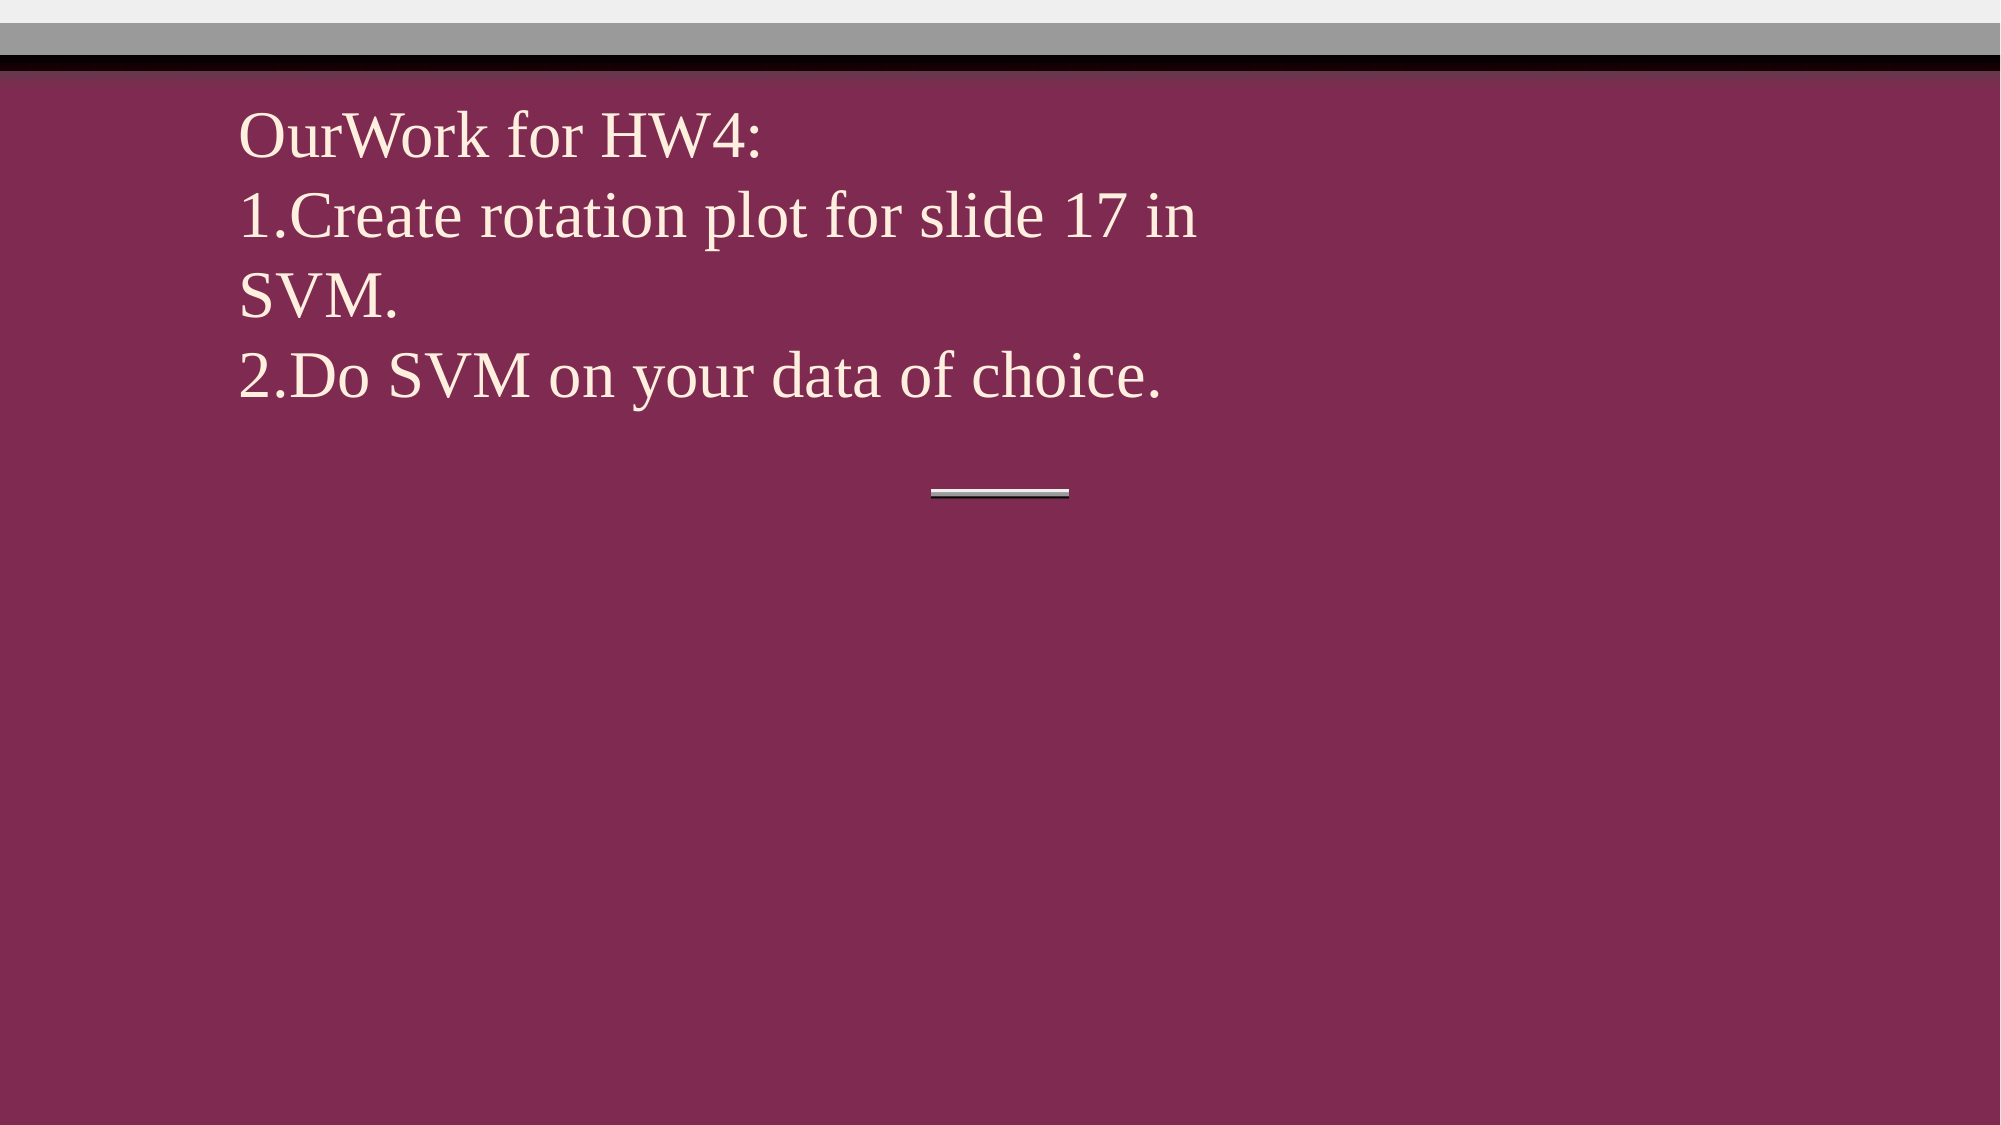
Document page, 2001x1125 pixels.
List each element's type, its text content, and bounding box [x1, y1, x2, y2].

picture [0, 0, 2001, 1125]
text_box OurWork for HW4: 1.Create rotation plot for slide 17 in SVM. 2.Do SVM on your data of choice. [224, 83, 1225, 418]
